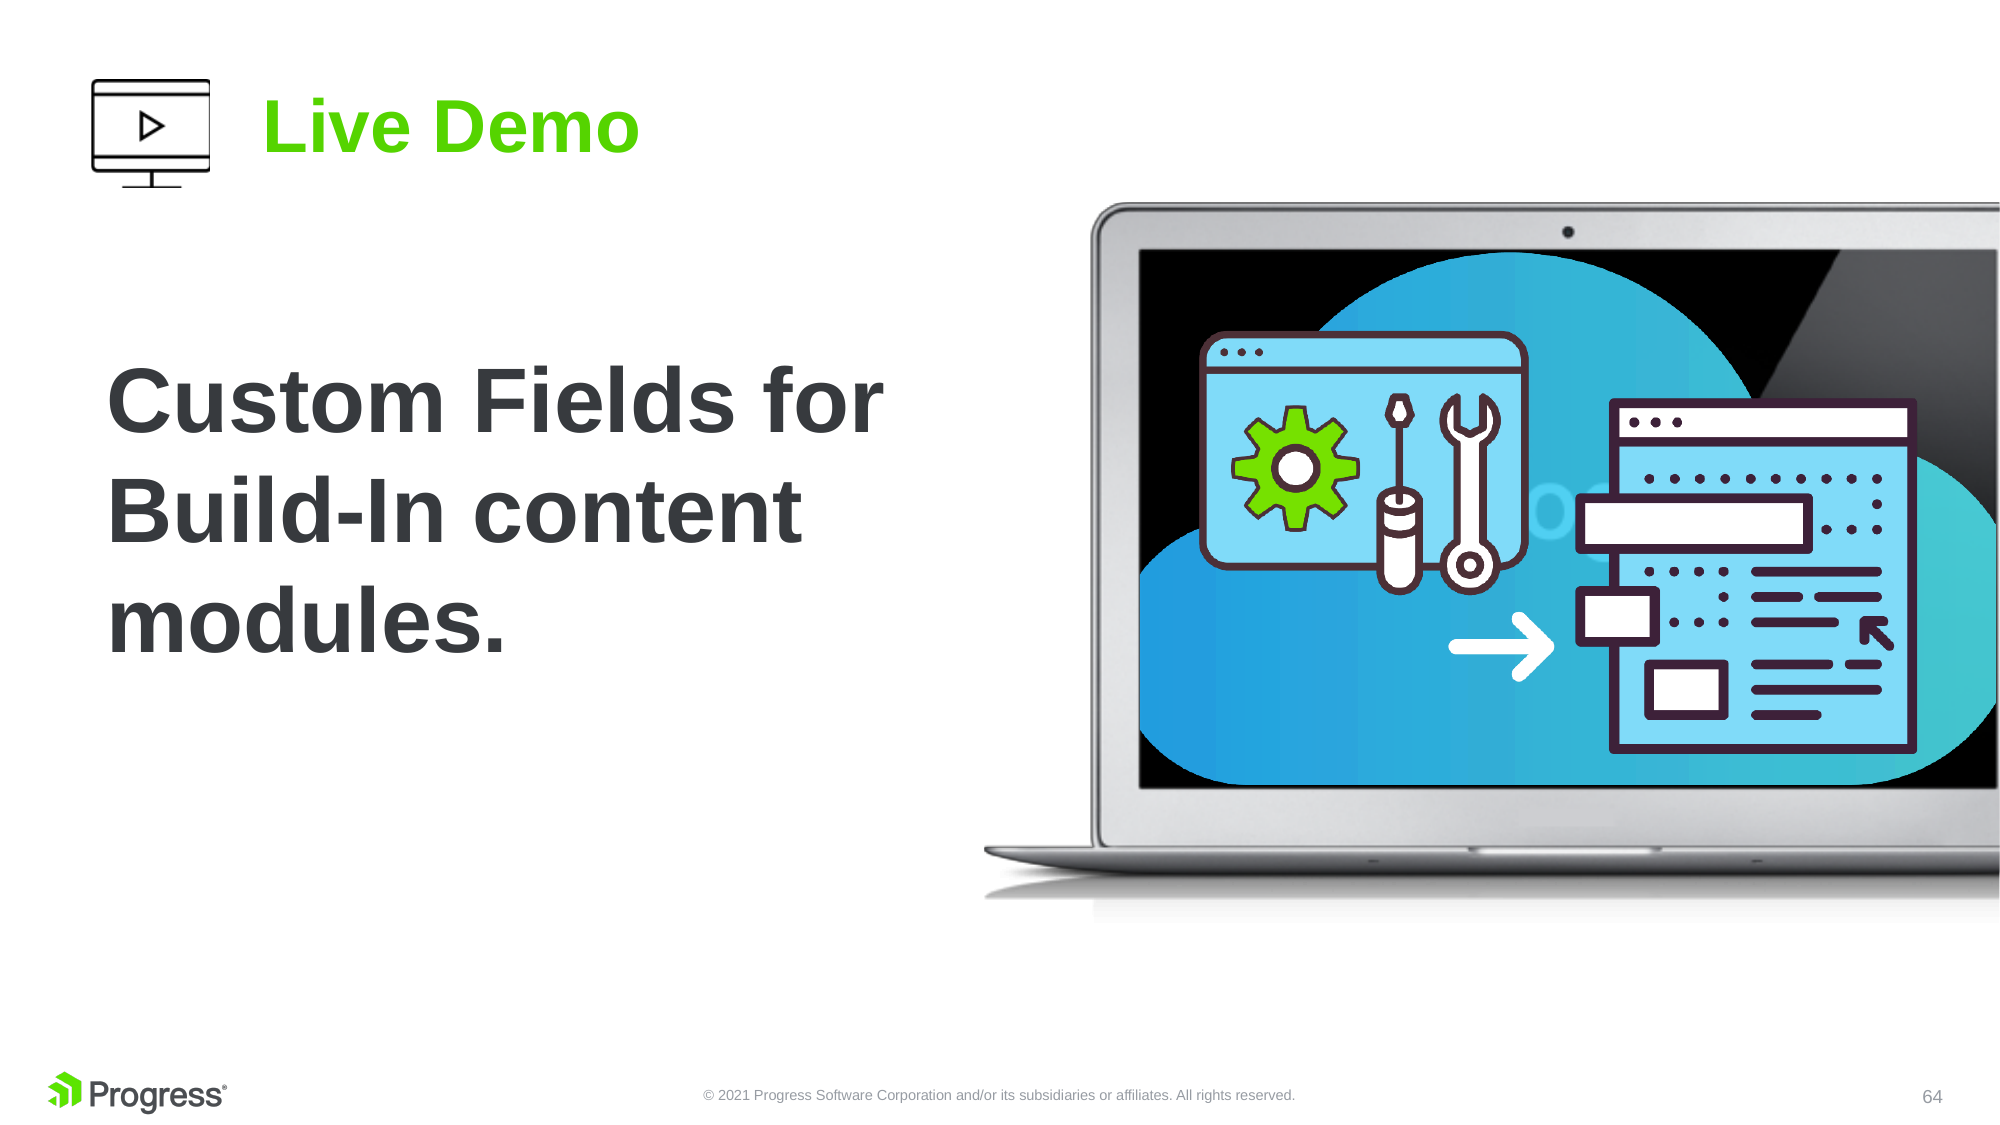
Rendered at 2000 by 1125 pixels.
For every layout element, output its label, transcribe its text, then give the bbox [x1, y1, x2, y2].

title Live Demo [247, 80, 1888, 303]
picture [91, 79, 211, 189]
picture [983, 202, 2000, 923]
list Custom Fields for Build-In content modules. [91, 333, 1045, 768]
